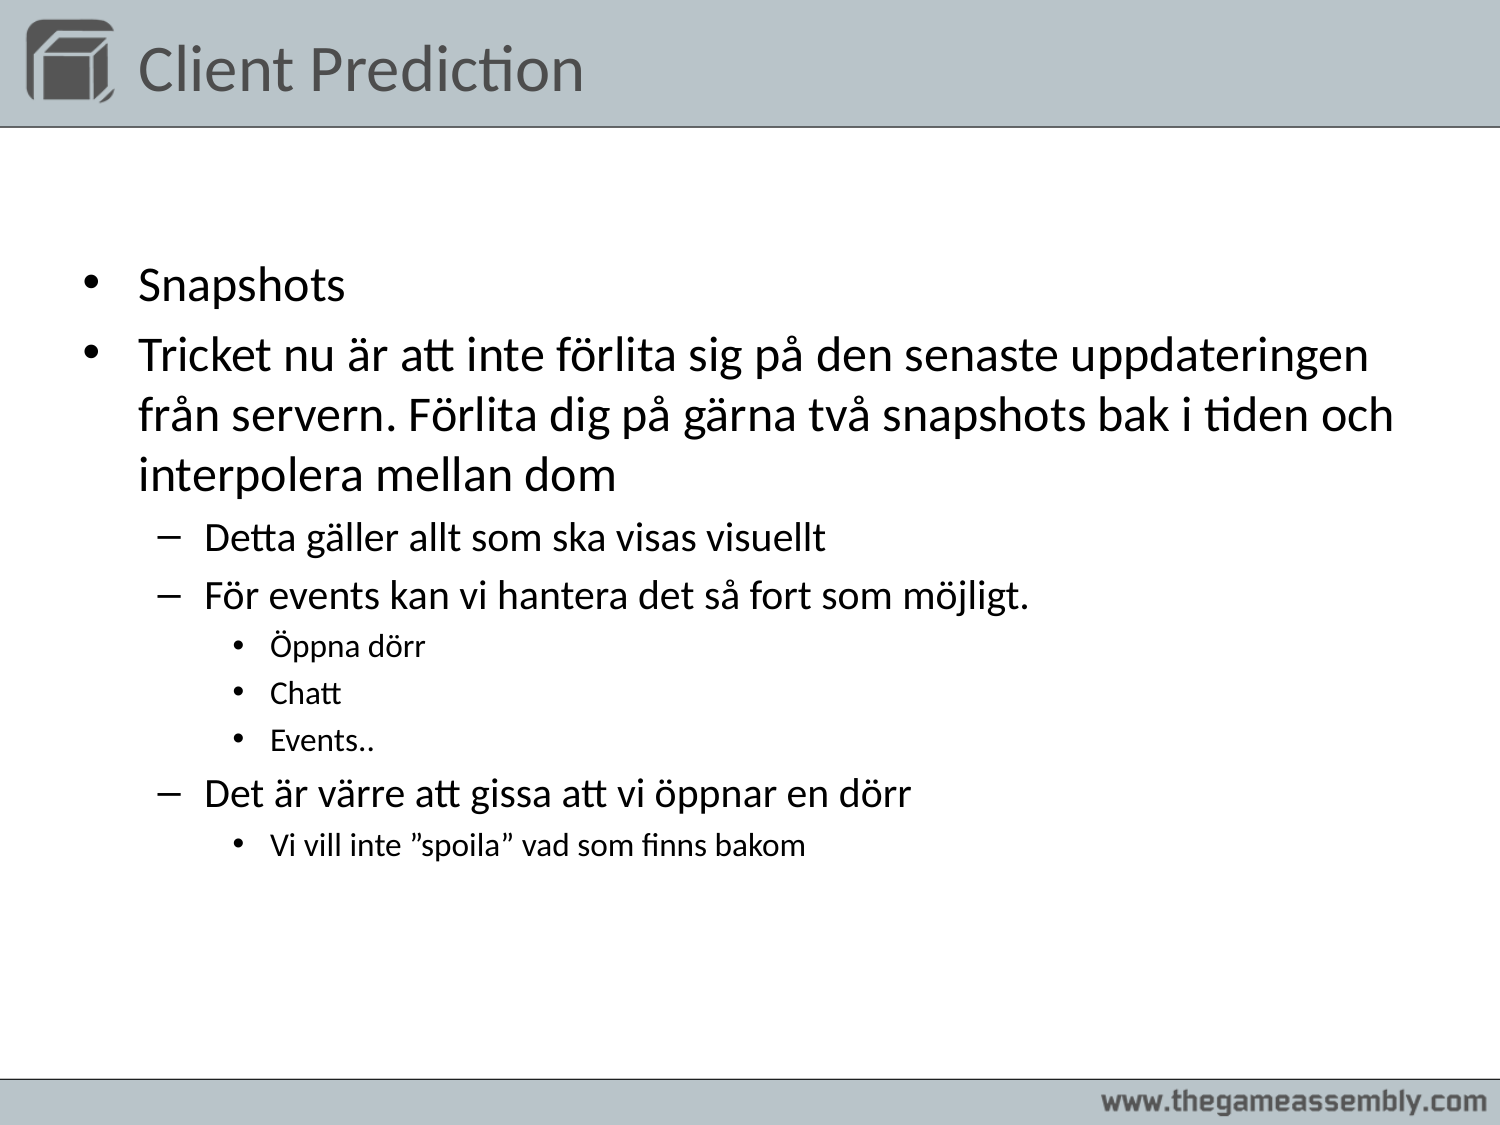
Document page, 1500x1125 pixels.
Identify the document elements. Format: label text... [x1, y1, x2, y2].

list Snapshots Tricket nu är att inte förlita sig på den senaste uppdateringen från servern. Förlita dig på gärna två snapshots bak i tiden och interpolera mellan dom Detta gäller allt som ska visas visuellt För events kan vi hantera det så fort som möjligt. Öppna dörr Chatt Events.. Det är värre att gissa att vi öppnar en dörr Vi vill inte ”spoila” vad som finns bakom [67, 136, 1424, 1048]
title Client Prediction [123, 0, 1500, 130]
picture [0, 0, 1500, 1125]
